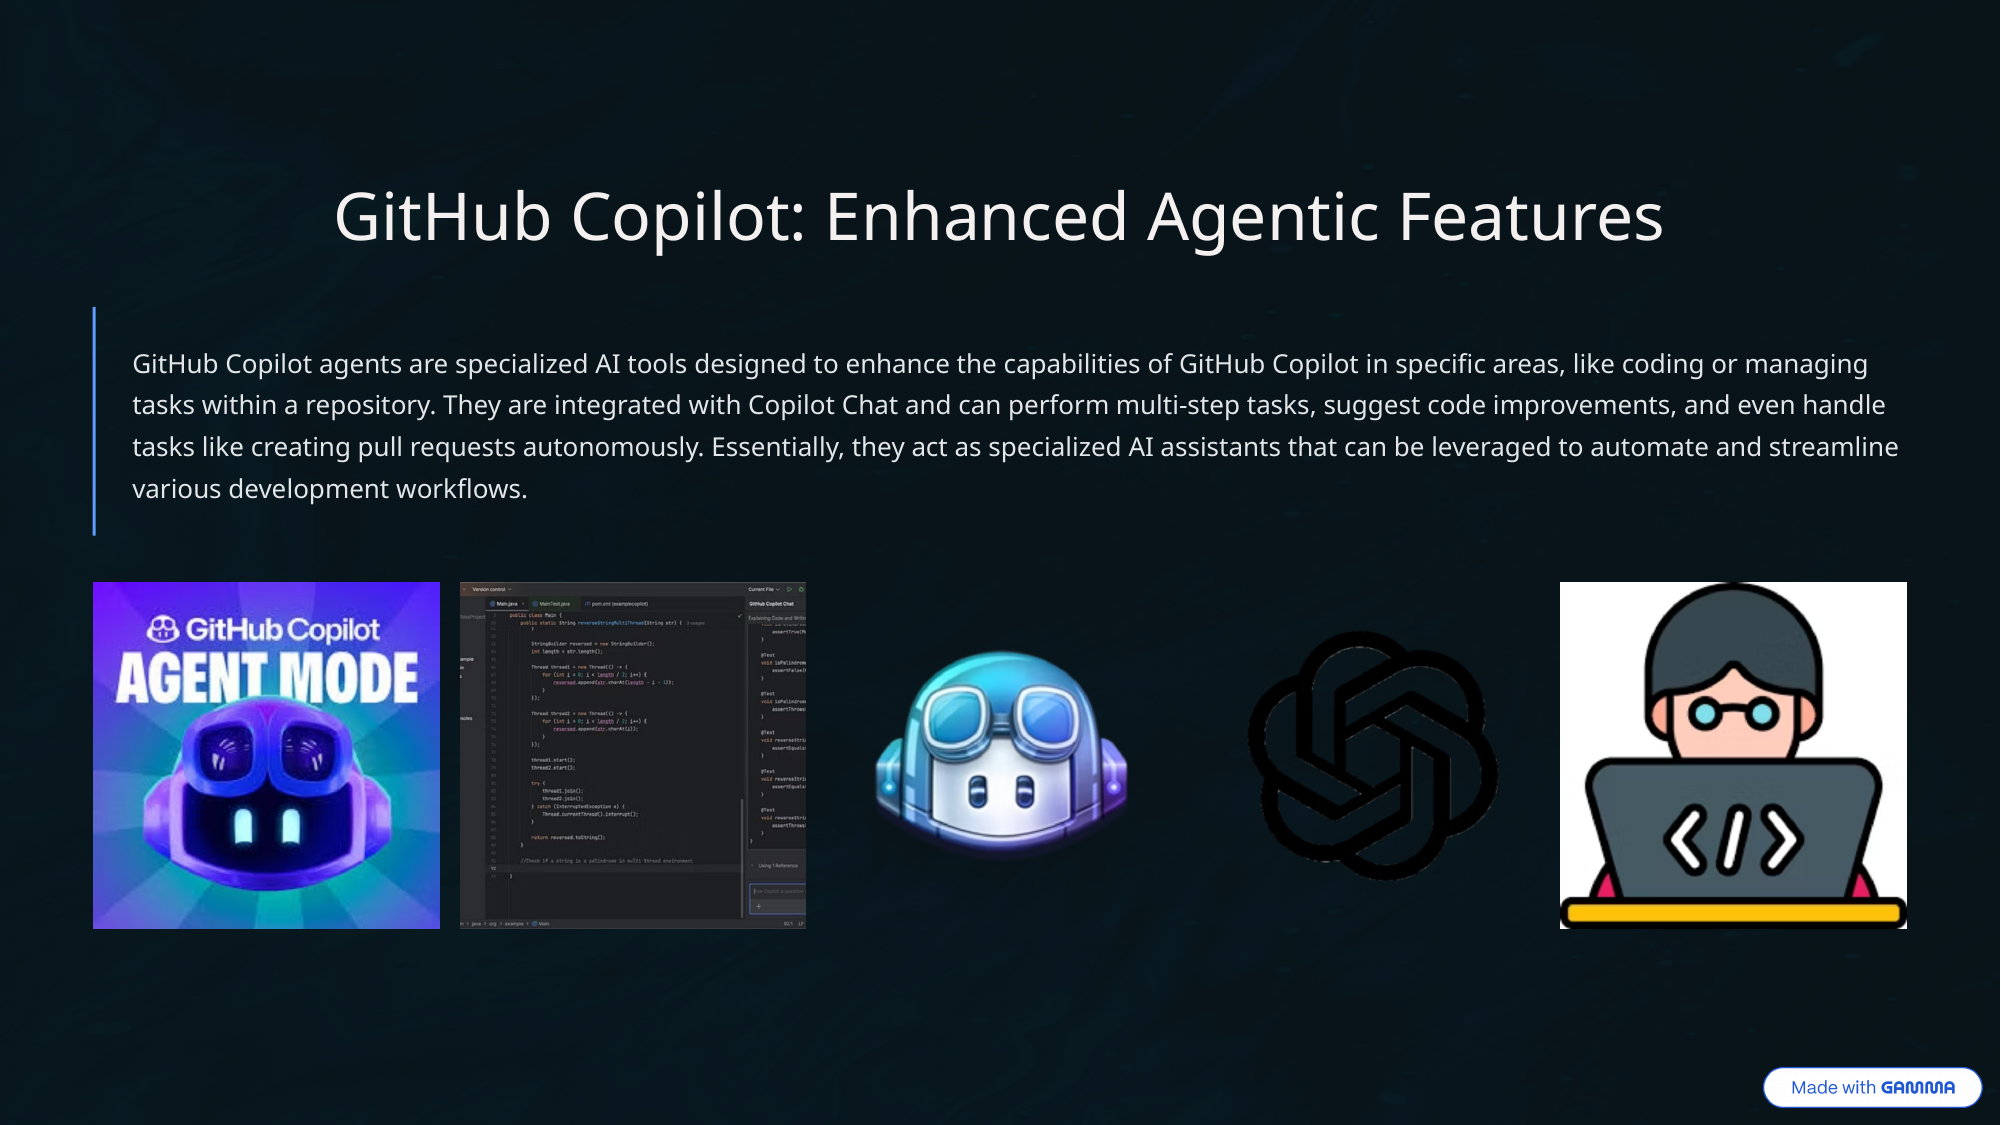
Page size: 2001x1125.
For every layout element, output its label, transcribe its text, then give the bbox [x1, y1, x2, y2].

text_box GitHub Copilot: Enhanced Agentic Features [318, 171, 1682, 254]
picture [826, 582, 1174, 929]
text_box GitHub Copilot agents are specialized AI tools designed to enhance the capabilities of GitHub Copilot in specific areas, like coding or managing tasks within a repository. They are integrated with Copilot Chat and can perform multi-step tasks, suggest code improvements, and even handle tasks like creating pull requests autonomously. Essentially, they act as specialized AI assistants that can be leveraged to automate and streamline various development workflows. [132, 336, 1908, 506]
picture [1193, 582, 1541, 929]
picture [459, 582, 807, 929]
picture [1755, 1059, 1991, 1116]
text_box [92, 306, 96, 536]
picture [1560, 582, 1907, 929]
picture [93, 582, 440, 929]
